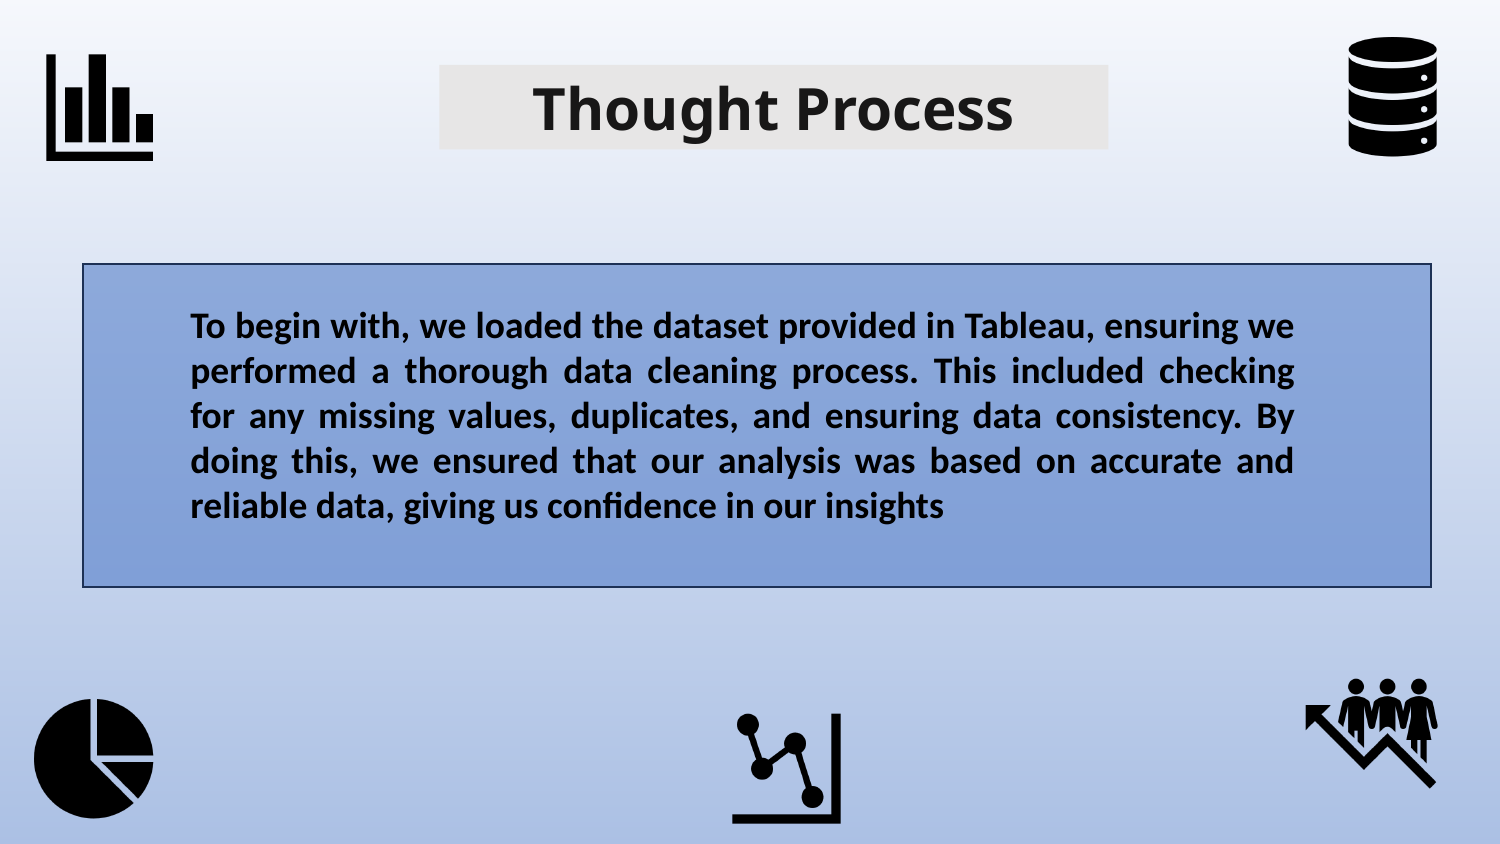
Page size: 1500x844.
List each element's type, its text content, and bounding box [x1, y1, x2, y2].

picture [18, 683, 169, 834]
picture [710, 693, 861, 844]
picture [1296, 655, 1447, 806]
picture [1317, 21, 1468, 172]
picture [24, 32, 175, 183]
text_box [82, 263, 1432, 588]
text_box To begin with, we loaded the dataset provided in Tableau, ensuring we performed a thorough data cleaning process. This included checking for any missing values, duplicates, and ensuring data consistency. By doing this, we ensured that our analysis was based on accurate and reliable data, giving us confidence in our insights [175, 293, 1311, 534]
text_box Thought Process [439, 64, 1109, 150]
